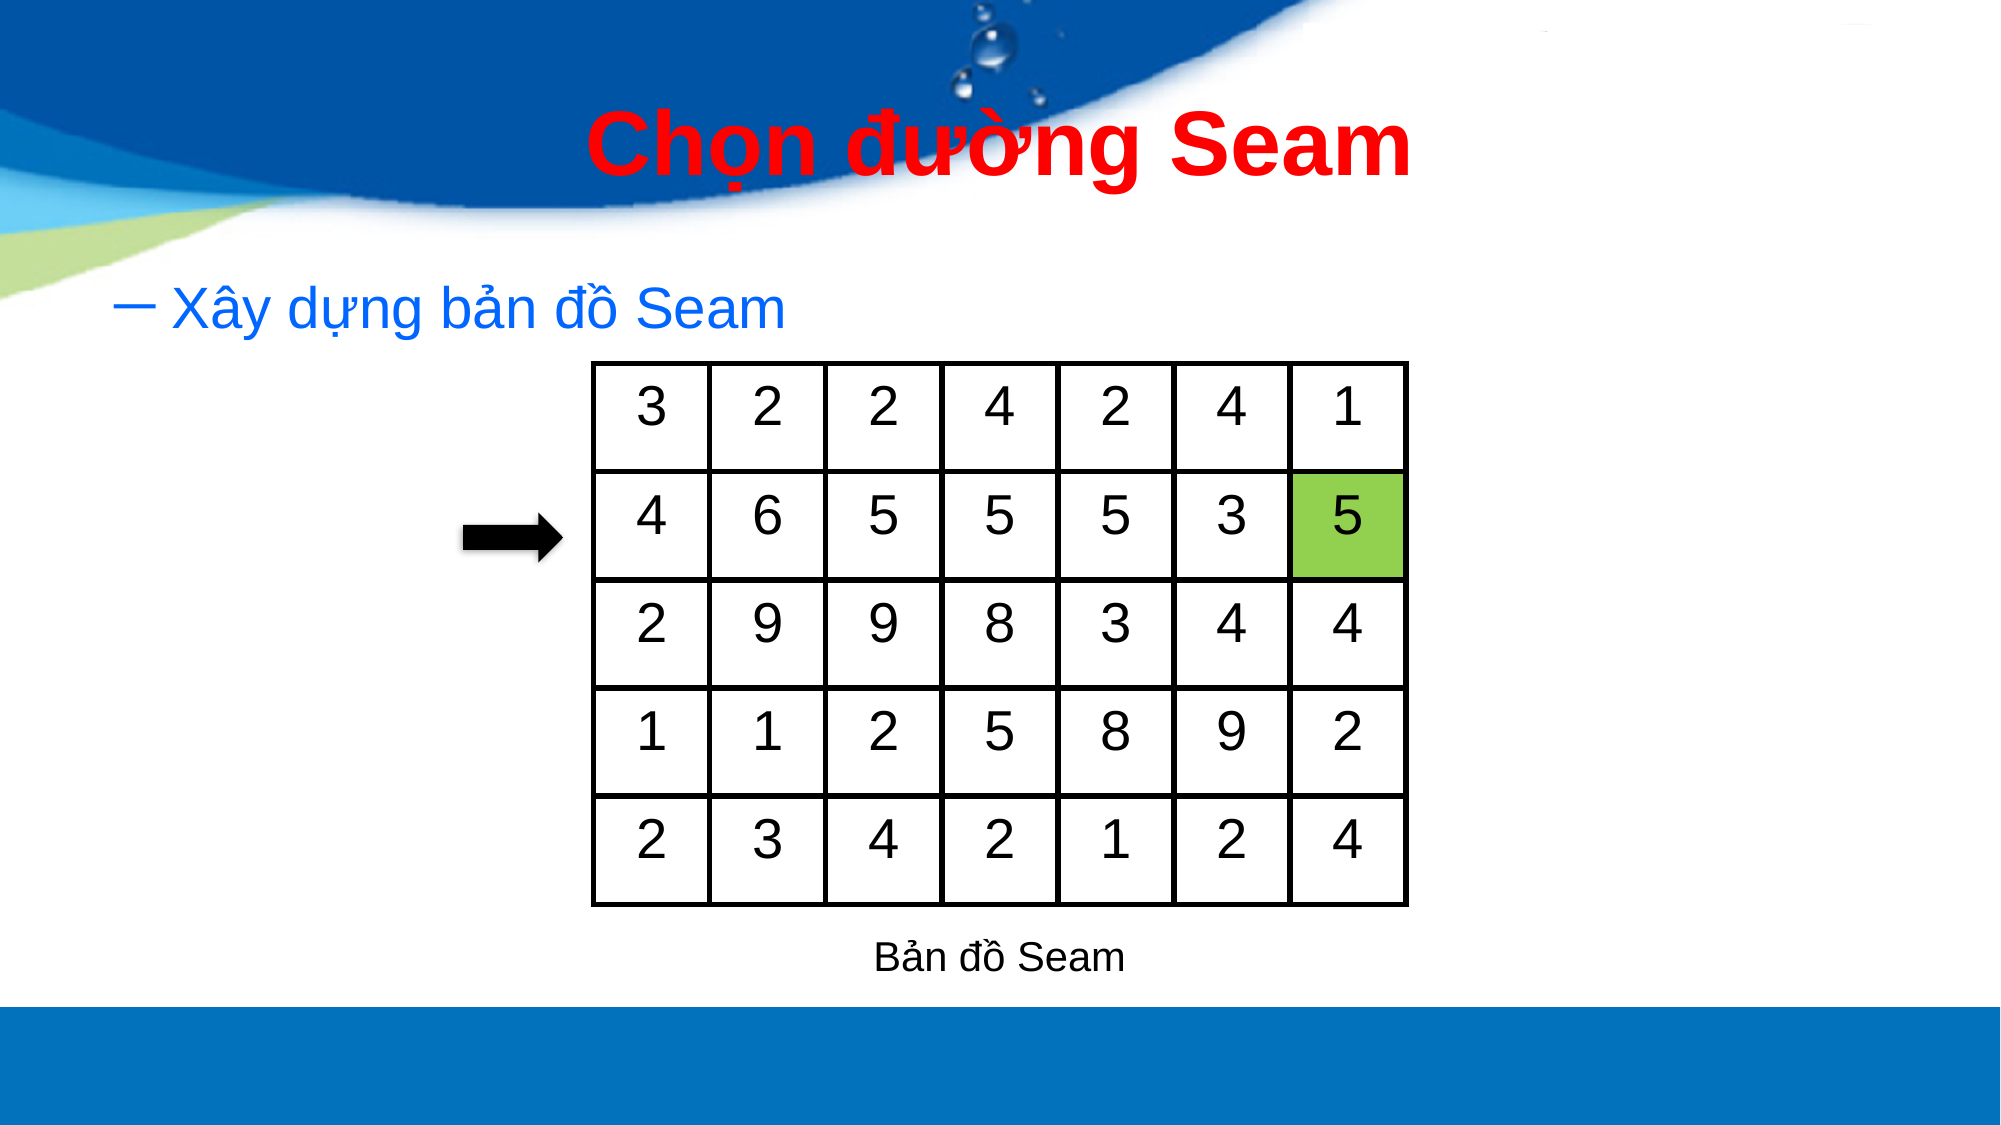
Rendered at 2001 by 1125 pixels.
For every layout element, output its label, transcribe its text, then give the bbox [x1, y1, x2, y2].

table_cell 2 [945, 799, 1055, 902]
table_cell 9 [828, 583, 939, 685]
table_cell 5 [945, 474, 1055, 577]
table_cell 9 [1177, 691, 1287, 793]
list Xây dựng bản đồ Seam [99, 262, 1900, 1005]
table_cell 4 [1293, 583, 1403, 685]
table_cell 5 [828, 474, 939, 577]
table_cell 2 [596, 583, 707, 685]
table_header 2 [828, 366, 939, 469]
table_cell 2 [1177, 799, 1287, 902]
table_cell 5 [1061, 474, 1171, 577]
table_cell 1 [712, 691, 823, 793]
table_header 4 [945, 366, 1055, 469]
table_cell 8 [1061, 691, 1171, 793]
table_cell 2 [596, 799, 707, 902]
table_cell 3 [712, 799, 823, 902]
table_cell 6 [712, 474, 823, 577]
table_cell 4 [596, 474, 707, 577]
table_cell 8 [945, 583, 1055, 685]
text_box [462, 512, 564, 563]
table_header 1 [1293, 366, 1403, 469]
table_cell 5 [1293, 474, 1403, 577]
picture [0, 0, 2001, 1125]
text_box Bản đồ Seam [858, 921, 1142, 987]
table_cell 4 [1177, 583, 1287, 685]
table_cell 3 [1177, 474, 1287, 577]
table_cell 4 [1293, 799, 1403, 902]
table_cell 9 [712, 583, 823, 685]
table_cell 4 [828, 799, 939, 902]
table_header 2 [712, 366, 823, 469]
table_cell 2 [1293, 691, 1403, 793]
table_header 3 [596, 366, 707, 469]
table_cell 1 [1061, 799, 1171, 902]
title Chọn đường Seam [99, 45, 1900, 233]
table_cell 3 [1061, 583, 1171, 685]
table_cell 1 [596, 691, 707, 793]
table_cell 5 [945, 691, 1055, 793]
table_header 4 [1177, 366, 1287, 469]
table_cell 2 [828, 691, 939, 793]
table_header 2 [1061, 366, 1171, 469]
